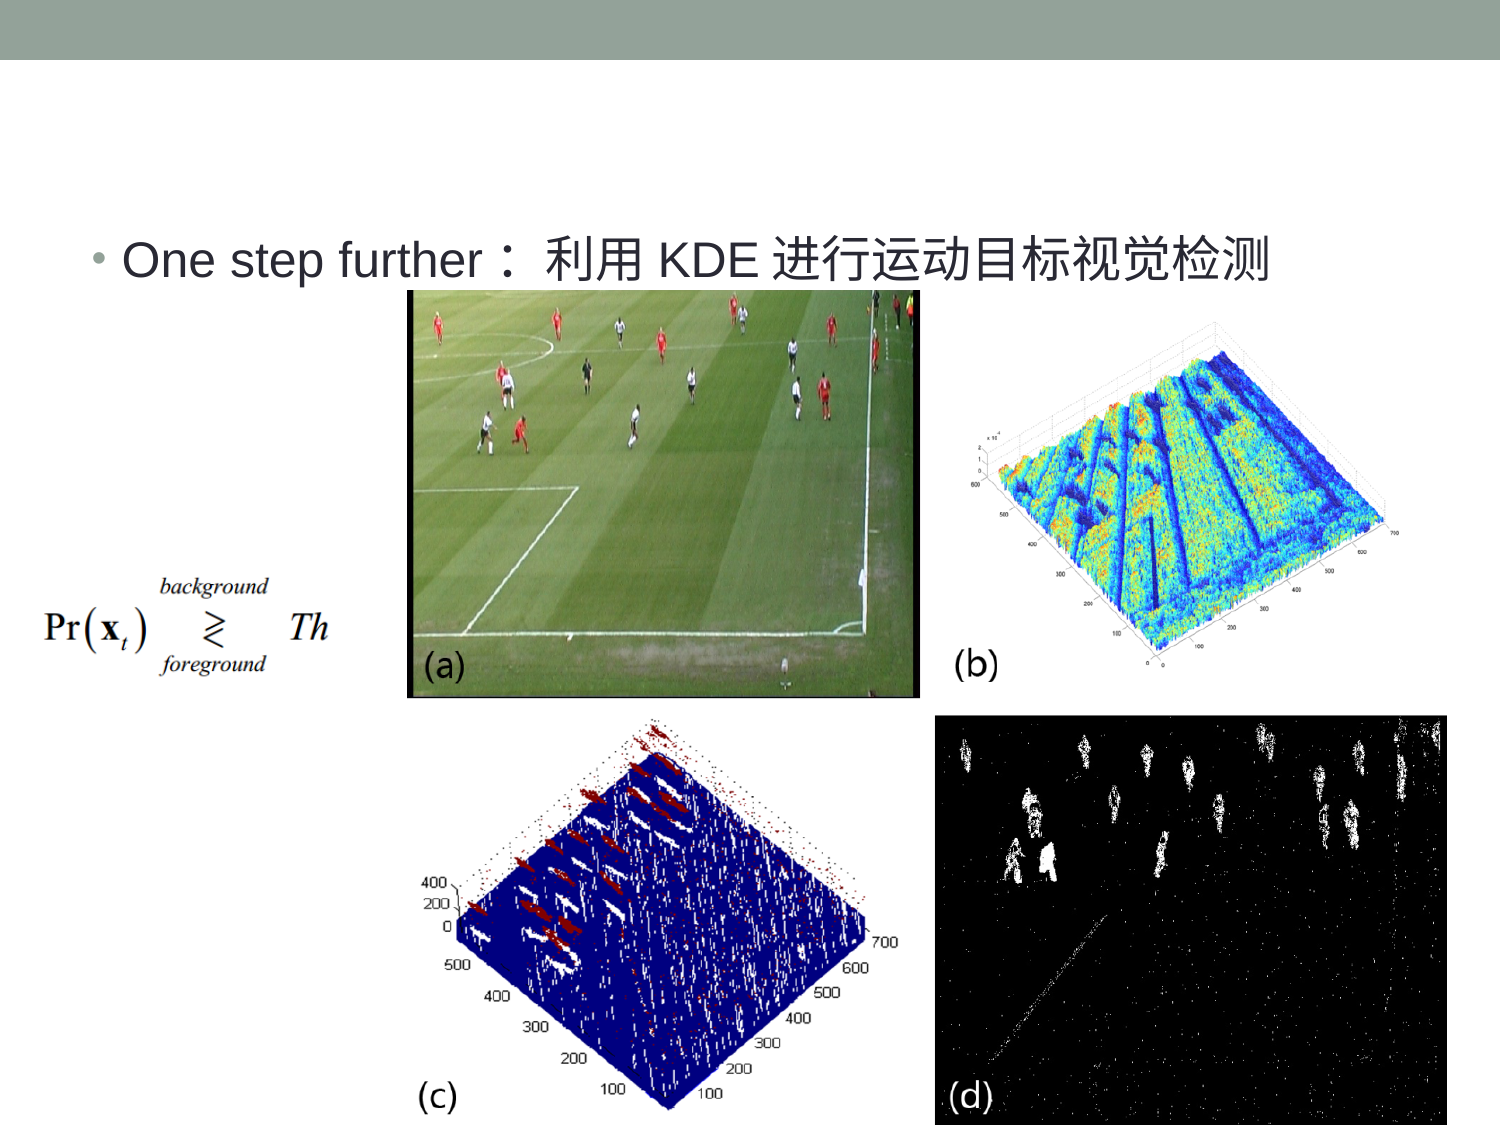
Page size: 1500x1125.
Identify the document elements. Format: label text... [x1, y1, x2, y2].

list One step further：利用KDE进行运动目标视觉检测 [76, 219, 1427, 1076]
picture [407, 290, 1447, 1125]
picture [17, 562, 361, 691]
